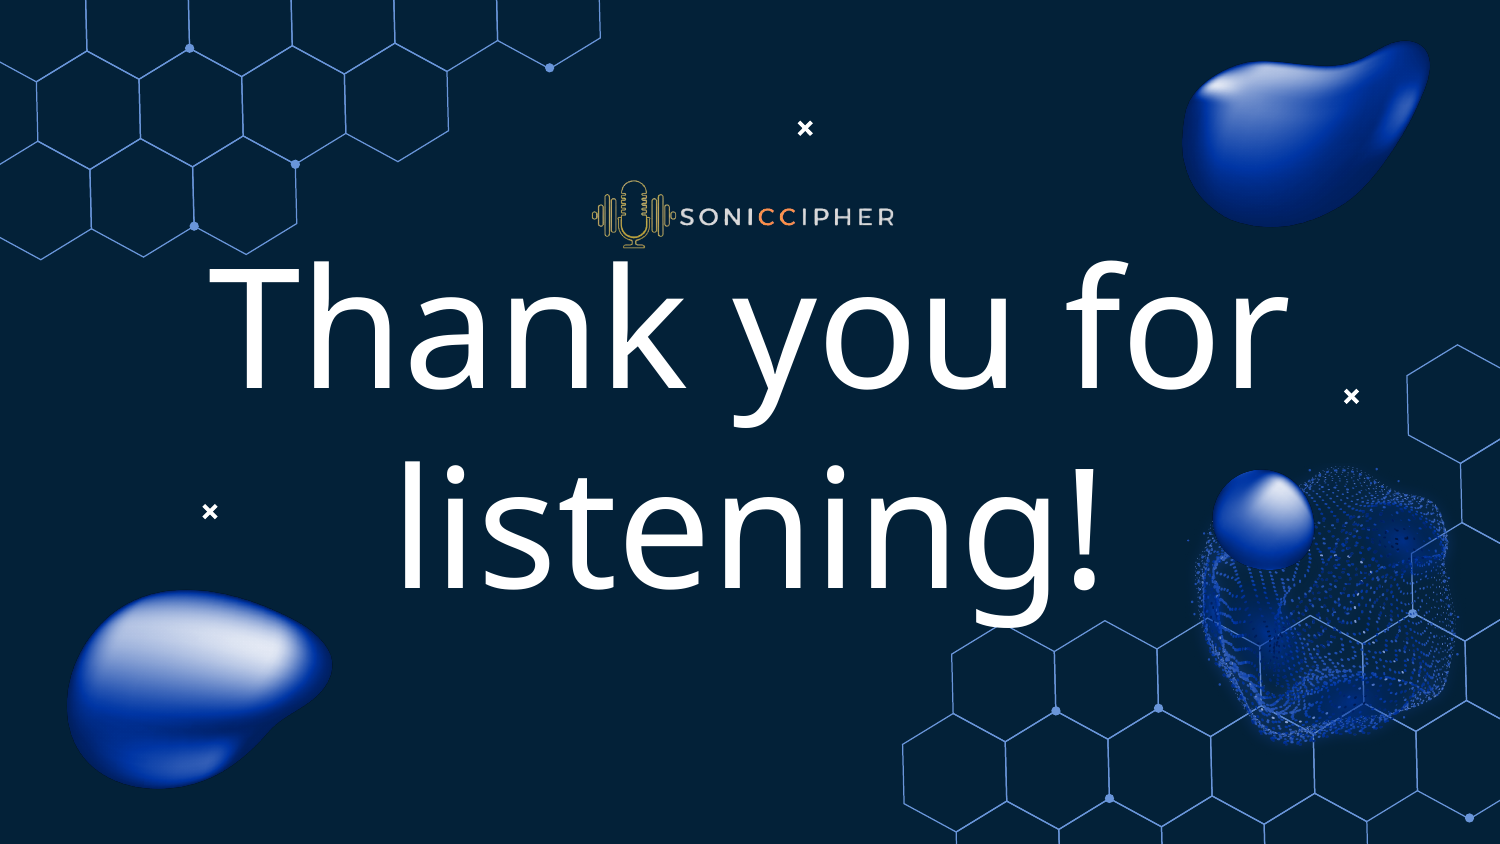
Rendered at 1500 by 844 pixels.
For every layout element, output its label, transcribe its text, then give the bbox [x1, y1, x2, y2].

picture [1156, 0, 1470, 217]
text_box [798, 121, 812, 135]
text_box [1345, 389, 1359, 403]
picture [1184, 462, 1470, 756]
picture [35, 580, 354, 844]
title Thank you for listening! [77, 214, 1423, 630]
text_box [203, 505, 217, 519]
picture [568, 161, 932, 268]
